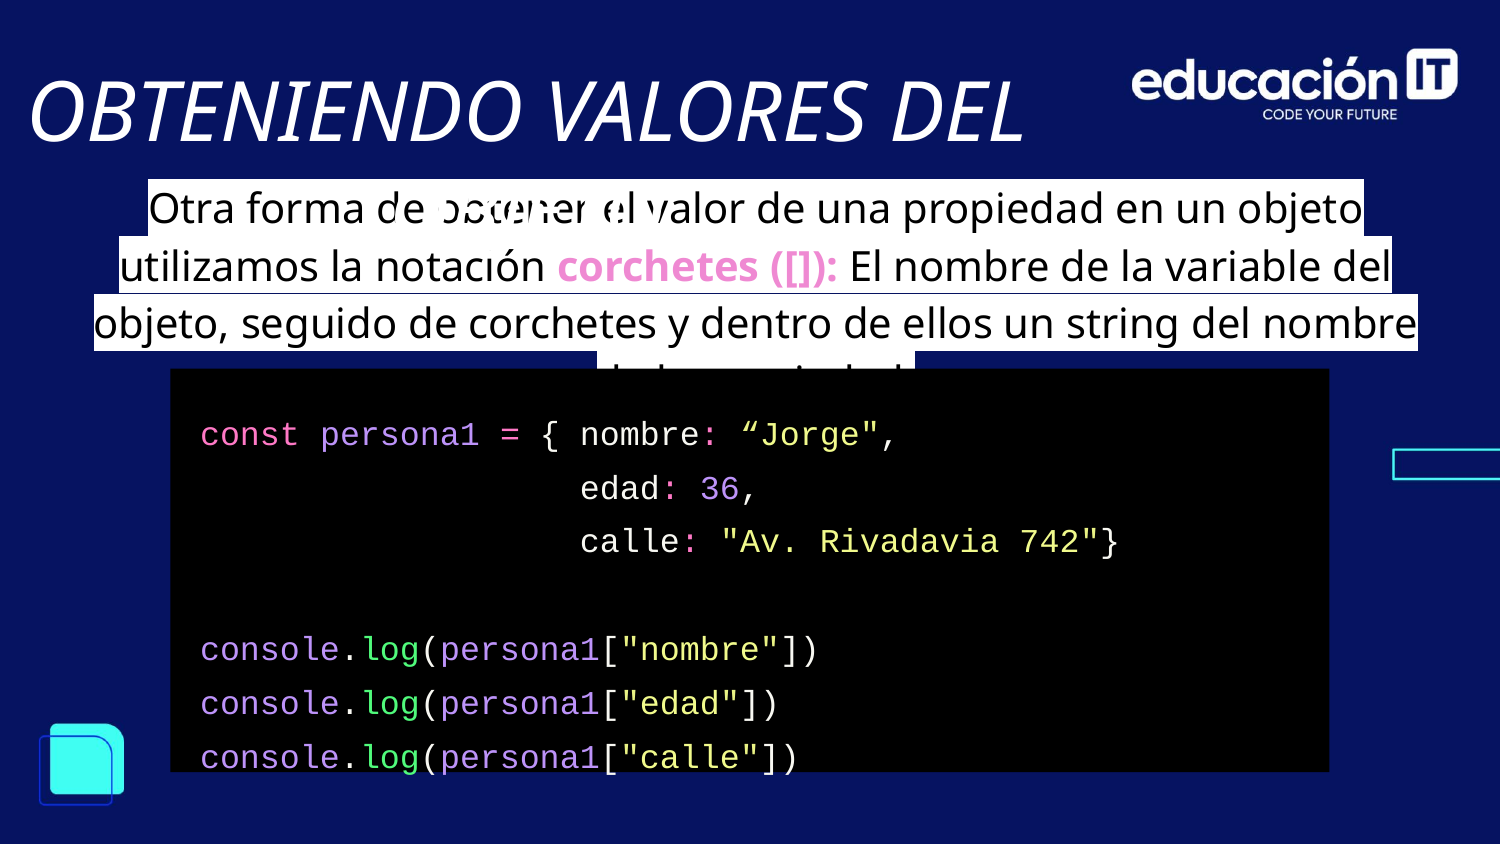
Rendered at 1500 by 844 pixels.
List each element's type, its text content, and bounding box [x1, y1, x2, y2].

text_box const persona1 = { nombre: “Jorge", edad: 36, calle: "Av. Rivadavia 742"} console.log(persona1["nombre"]) console.log(persona1["edad"]) console.log(persona1["calle"]) [170, 368, 1330, 773]
picture [0, 0, 1500, 844]
text_box Otra forma de obtener el valor de una propiedad en un objeto utilizamos la notación corchetes ([]): El nombre de la variable del objeto, seguido de corchetes y dentro de ellos un string del nombre de la propiedad: [70, 159, 1442, 240]
text_box OBTENIENDO VALORES DEL OBJETO [0, 43, 1135, 206]
